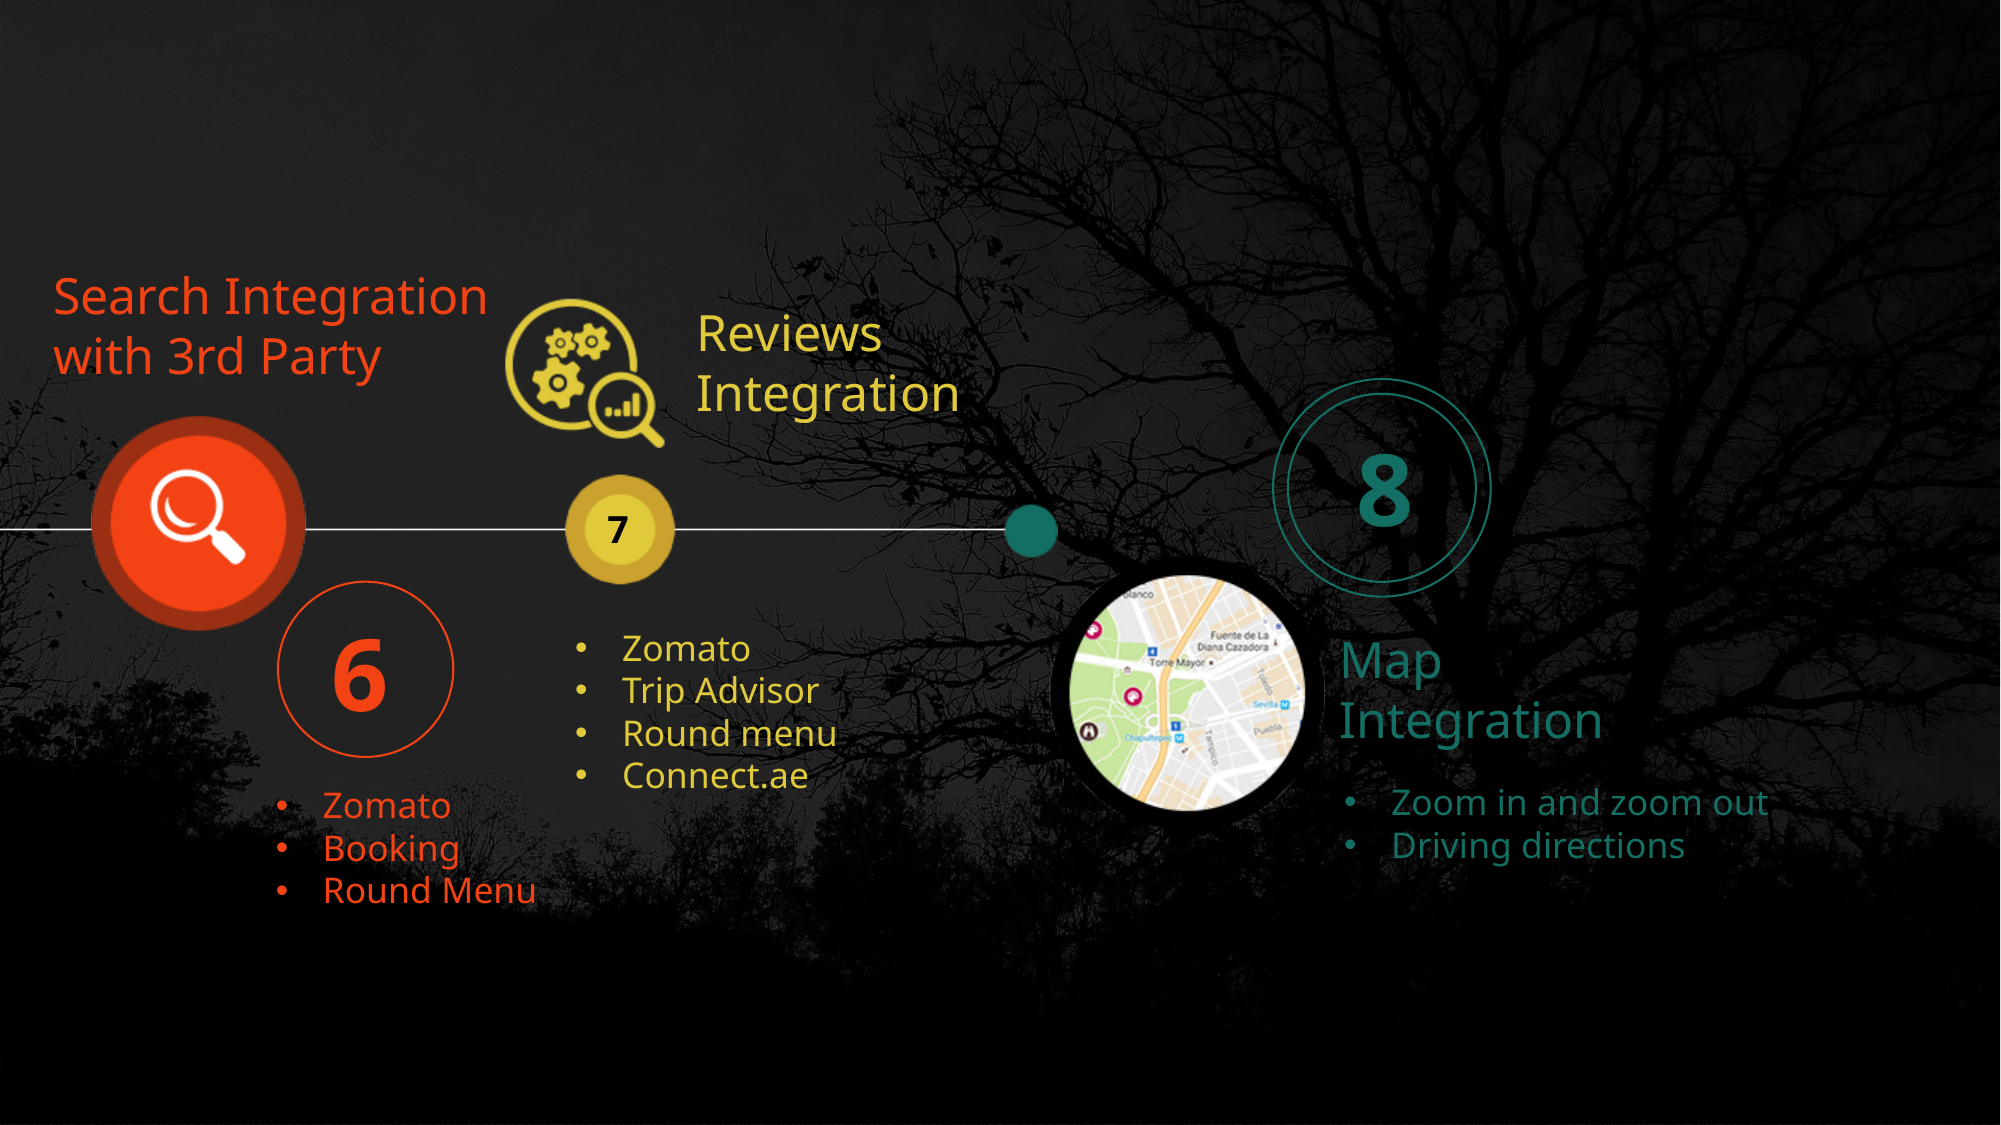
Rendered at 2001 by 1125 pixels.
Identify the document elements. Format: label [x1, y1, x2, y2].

text_box [1273, 378, 1491, 597]
picture [0, 0, 2001, 1125]
